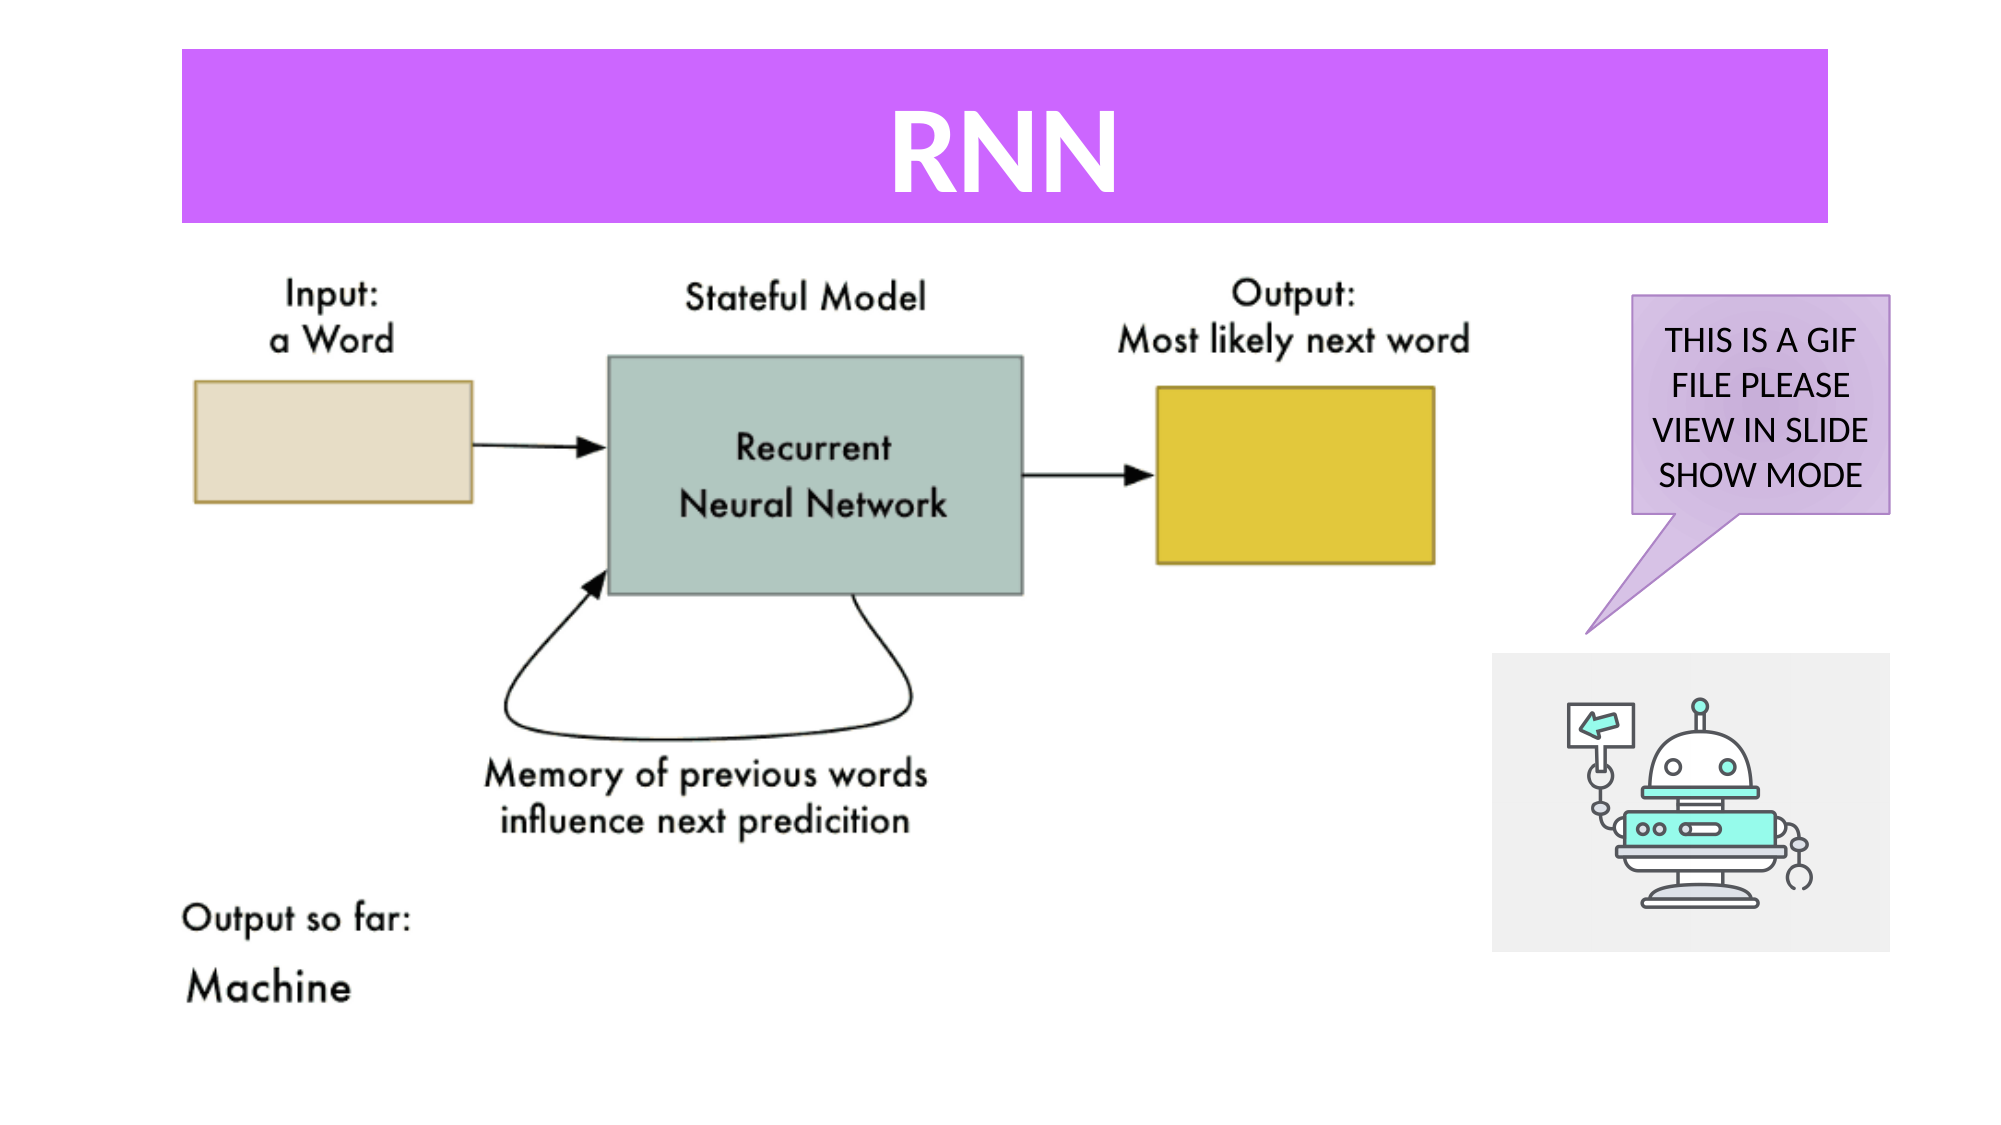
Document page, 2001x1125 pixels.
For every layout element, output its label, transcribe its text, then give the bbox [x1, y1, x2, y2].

picture [1491, 653, 1891, 953]
text_box THIS IS A GIF FILE PLEASE VIEW IN SLIDE SHOW MODE [1585, 294, 1891, 635]
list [179, 267, 1472, 1040]
title RNN [178, 45, 1832, 227]
